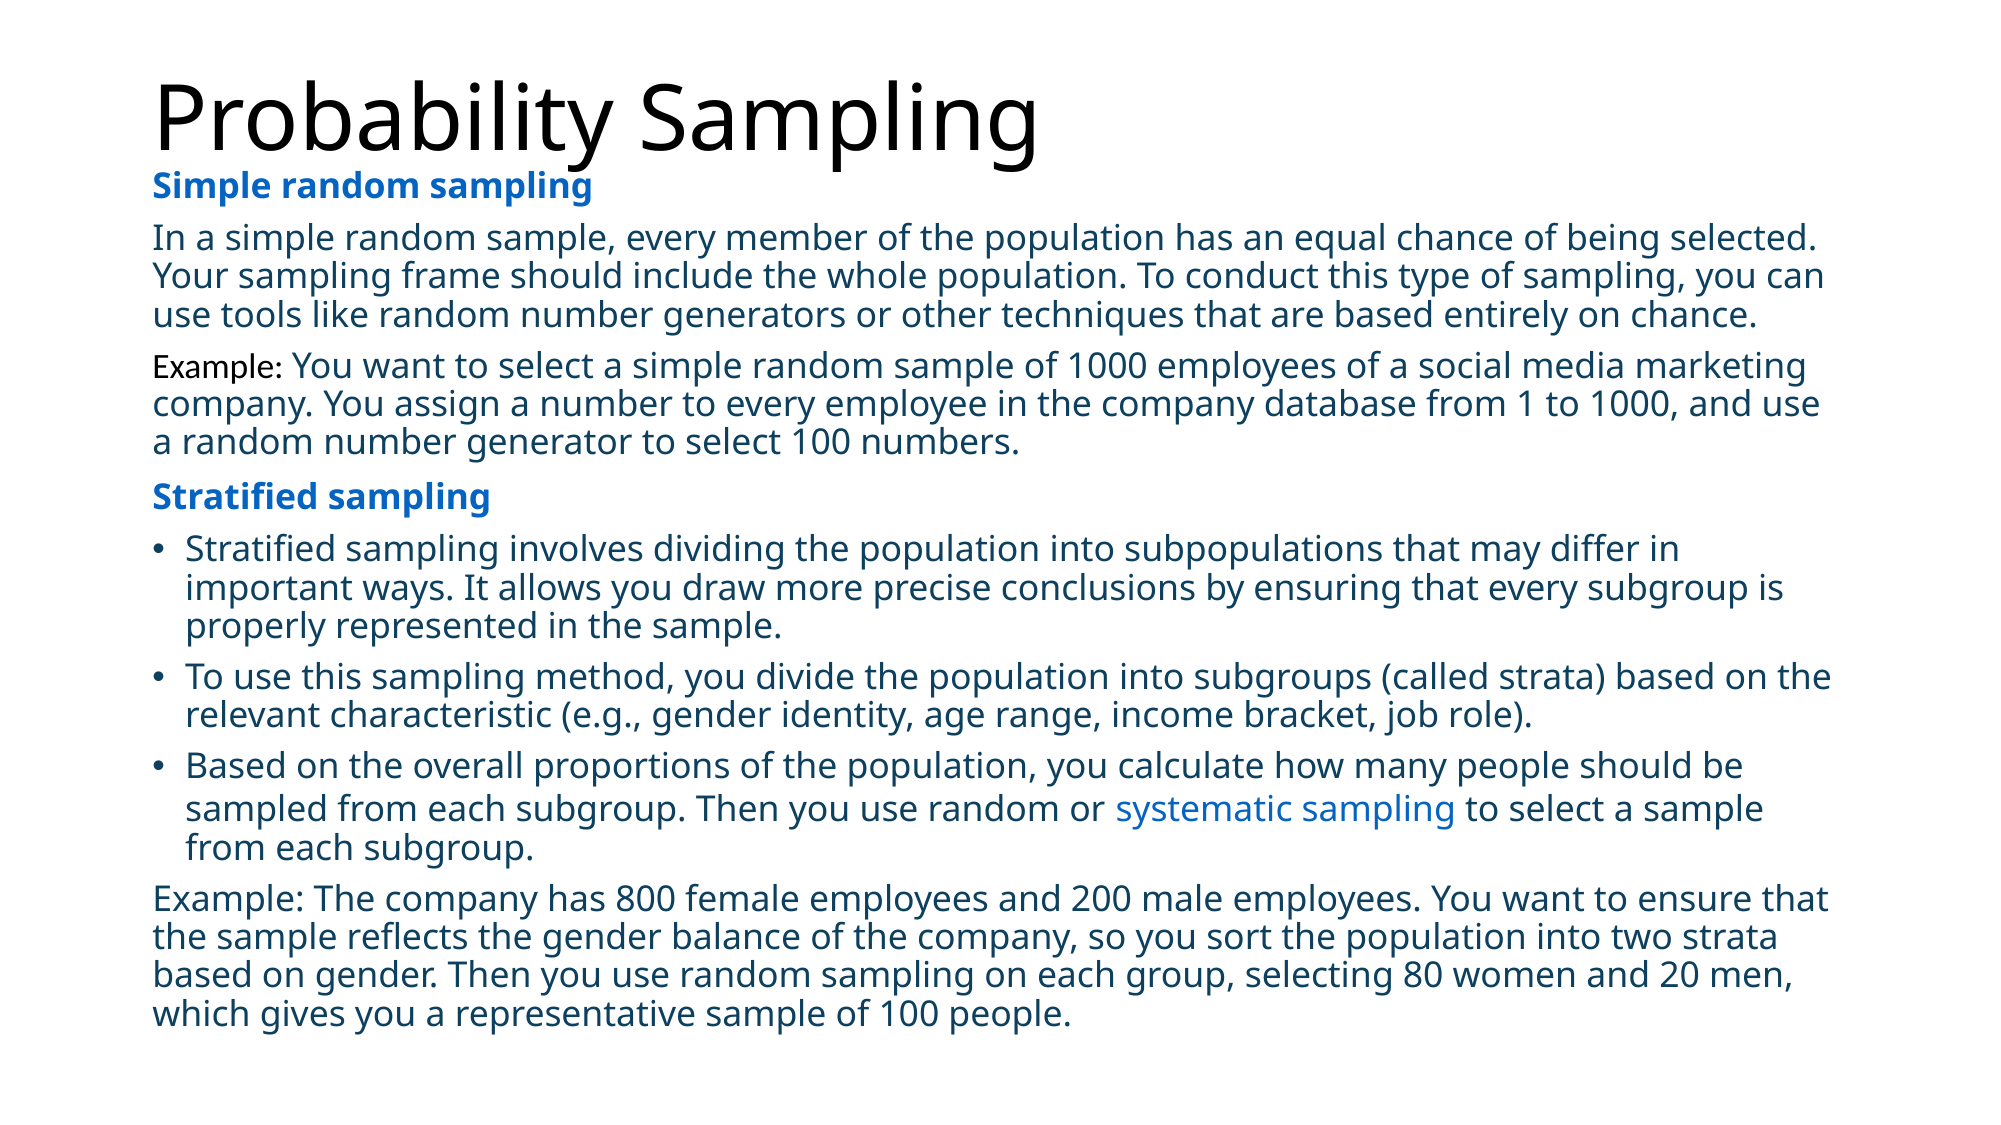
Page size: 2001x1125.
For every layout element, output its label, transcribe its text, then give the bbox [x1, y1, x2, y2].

title Probability Sampling [137, 59, 1863, 156]
list Simple random sampling In a simple random sample, every member of the population has an equal chance of being selected. Your sampling frame should include the whole population. To conduct this type of sampling, you can use tools like random number generators or other techniques that are based entirely on chance. Example: You want to select a simple random sample of 1000 employees of a social media marketing company. You assign a number to every employee in the company database from 1 to 1000, and use a random number generator to select 100 numbers. Stratified sampling Stratified sampling involves dividing the population into subpopulations that may differ in important ways. It allows you draw more precise conclusions by ensuring that every subgroup is properly represented in the sample. To use this sampling method, you divide the population into subgroups (called strata) based on the relevant characteristic (e.g., gender identity, age range, income bracket, job role). Based on the overall proportions of the population, you calculate how many people should be sampled from each subgroup. Then you use random or systematic sampling to select a sample from each subgroup. Example: The company has 800 female employees and 200 male employees. You want to ensure that the sample reflects the gender balance of the company, so you sort the population into two strata based on gender. Then you use random sampling on each group, selecting 80 women and 20 men, which gives you a representative sample of 100 people. [137, 156, 1863, 1088]
